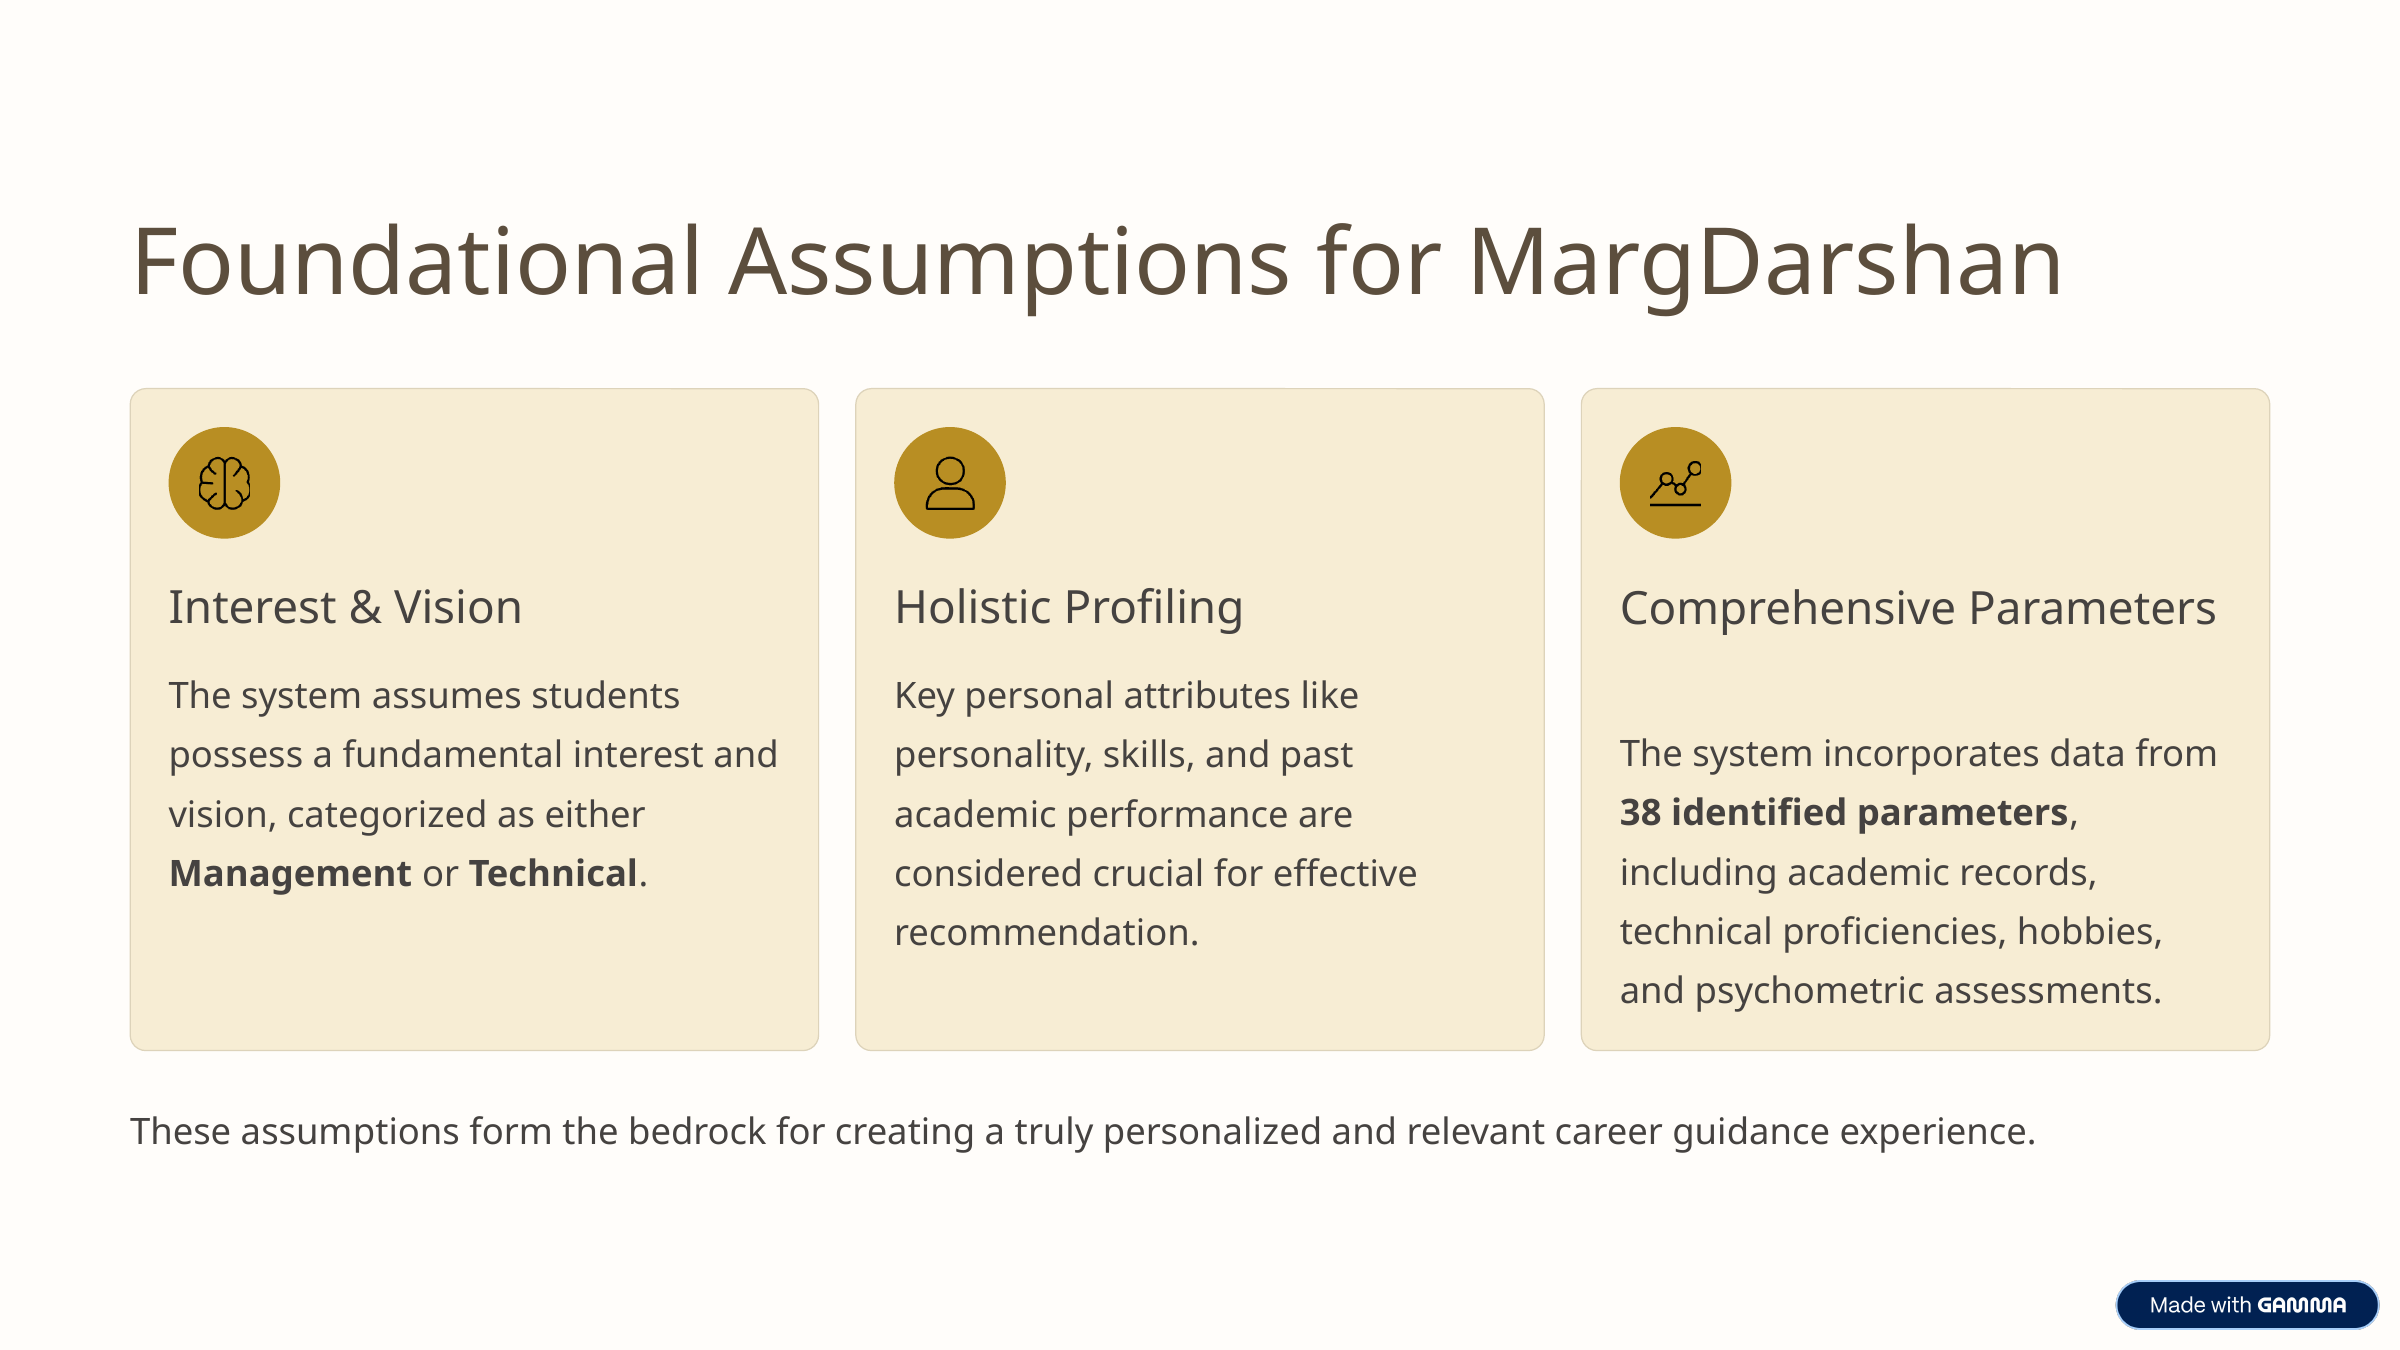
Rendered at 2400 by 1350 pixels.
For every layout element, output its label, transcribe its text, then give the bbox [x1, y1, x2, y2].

text_box These assumptions form the bedrock for creating a truly personalized and relevant career guidance experience. [130, 1092, 2270, 1152]
text_box Interest & Vision [168, 575, 634, 634]
text_box [130, 388, 819, 1051]
text_box [1619, 427, 1732, 539]
picture [924, 451, 976, 515]
picture [2106, 1271, 2389, 1339]
text_box The system incorporates data from 38 identified parameters, including academic records, technical proficiencies, hobbies, and psychometric assessments. [1619, 714, 2232, 1013]
text_box [894, 427, 1006, 539]
text_box Comprehensive Parameters [1619, 575, 2232, 693]
text_box Foundational Assumptions for MargDarshan [130, 197, 2247, 315]
text_box Holistic Profiling [894, 575, 1360, 634]
picture [1650, 451, 1701, 515]
picture [199, 451, 250, 515]
text_box [168, 427, 281, 539]
text_box [1581, 388, 2270, 1051]
text_box [855, 388, 1545, 1051]
text_box The system assumes students possess a fundamental interest and vision, categorized as either Management or Technical. [168, 656, 781, 895]
text_box Key personal attributes like personality, skills, and past academic performance are considered crucial for effective recommendation. [894, 656, 1506, 954]
